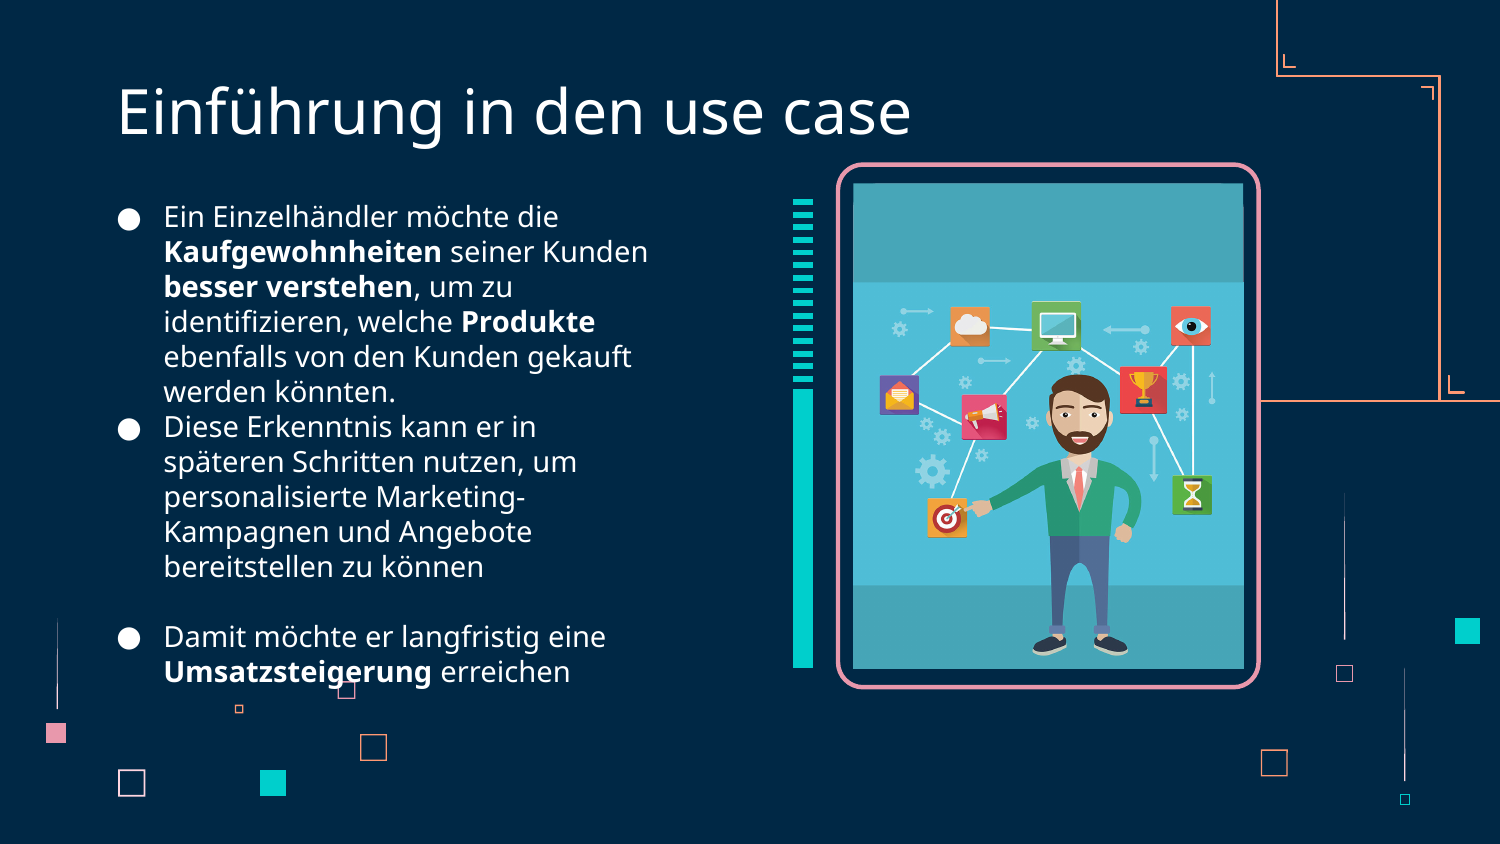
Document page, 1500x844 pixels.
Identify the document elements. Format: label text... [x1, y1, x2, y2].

list Ein Einzelhändler möchte die Kaufgewohnheiten seiner Kunden besser verstehen, um zu identifizieren, welche Produkte ebenfalls von den Kunden gekauft werden könnten. Diese Erkenntnis kann er in späteren Schritten nutzen, um personalisierte Marketing-Kampagnen und Angebote bereitstellen zu können Damit möchte er langfristig eine Umsatzsteigerung erreichen [101, 183, 682, 668]
title Einführung in den use case [101, 67, 934, 163]
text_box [1260, 0, 1500, 402]
picture [853, 282, 1244, 669]
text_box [792, 162, 1262, 690]
